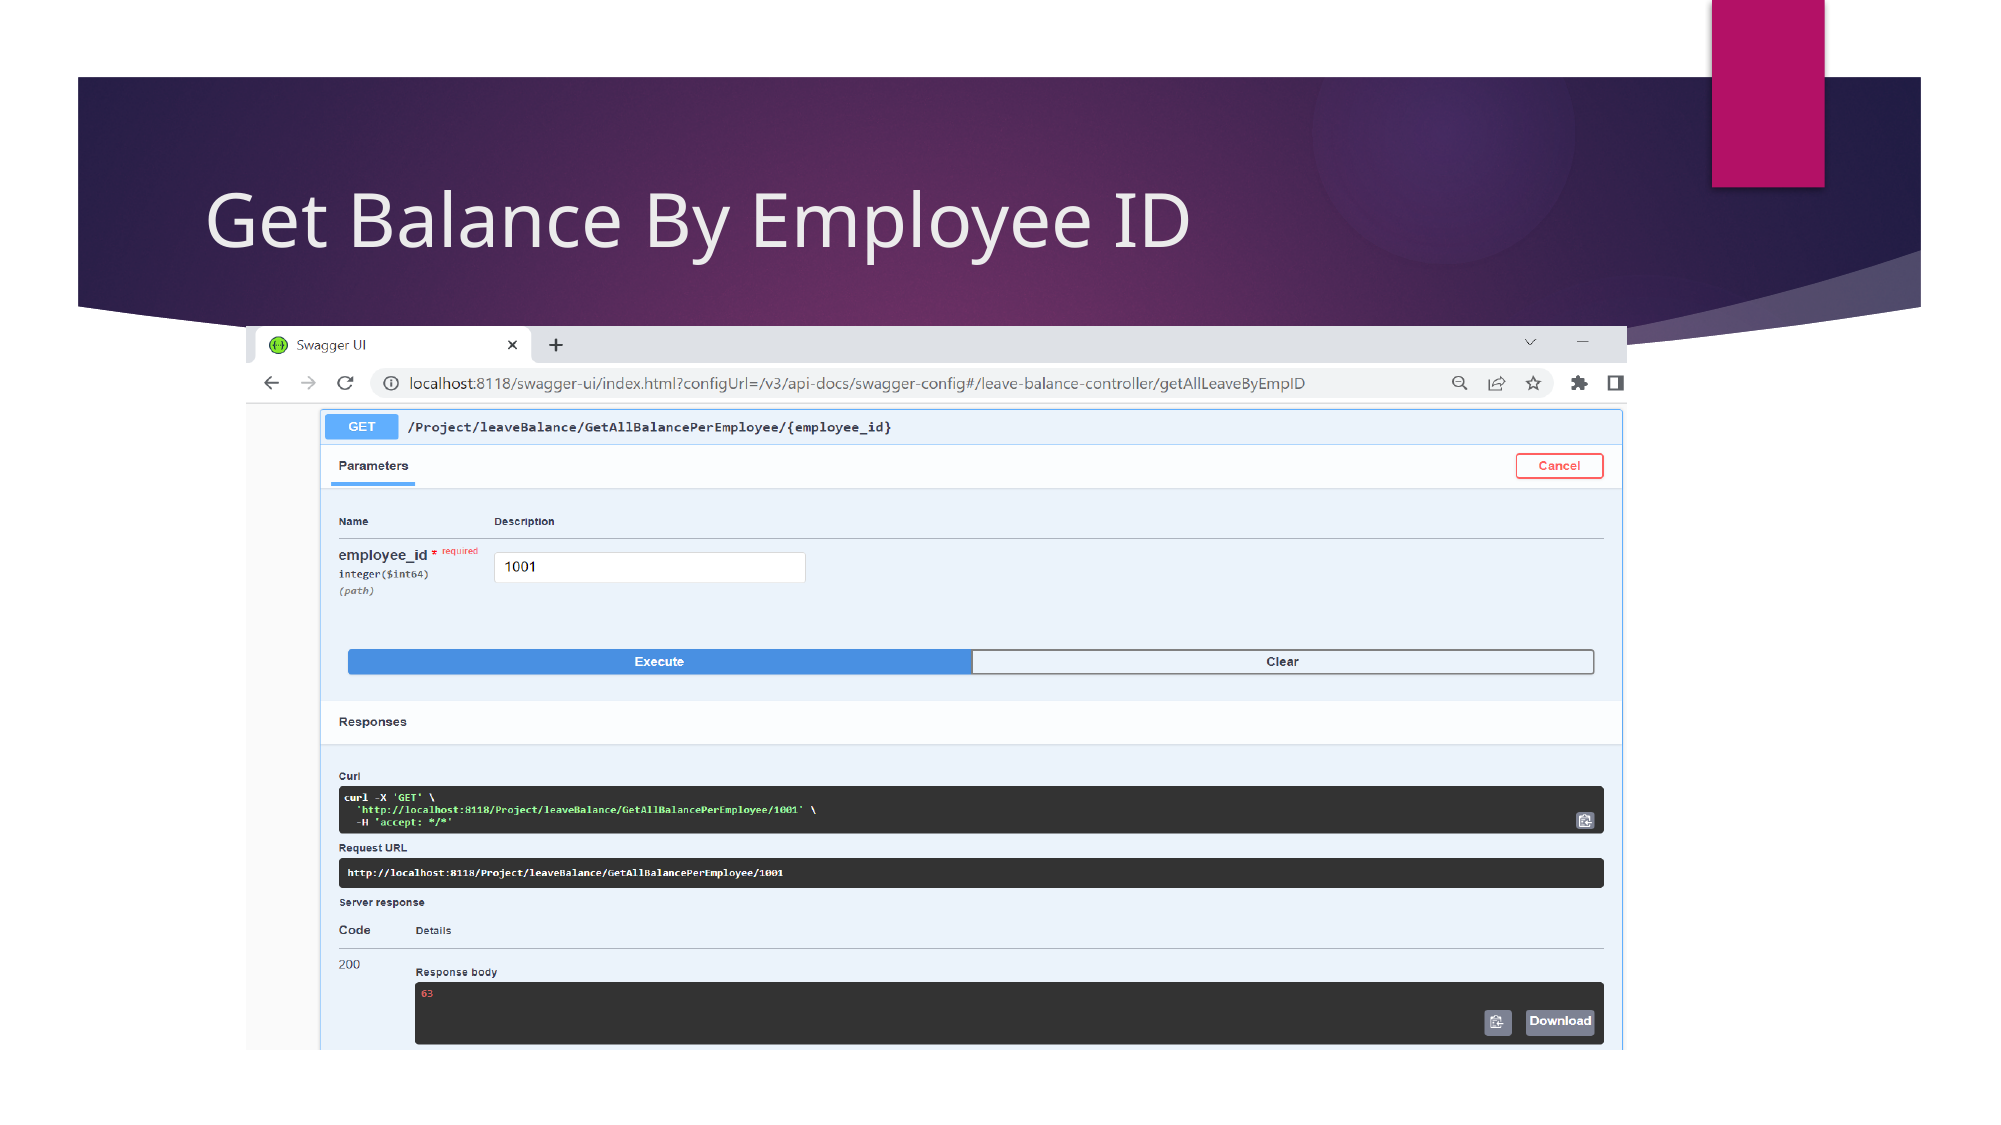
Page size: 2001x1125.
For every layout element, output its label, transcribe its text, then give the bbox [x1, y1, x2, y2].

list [246, 326, 1627, 1051]
title Get Balance By Employee ID [189, 159, 1627, 276]
